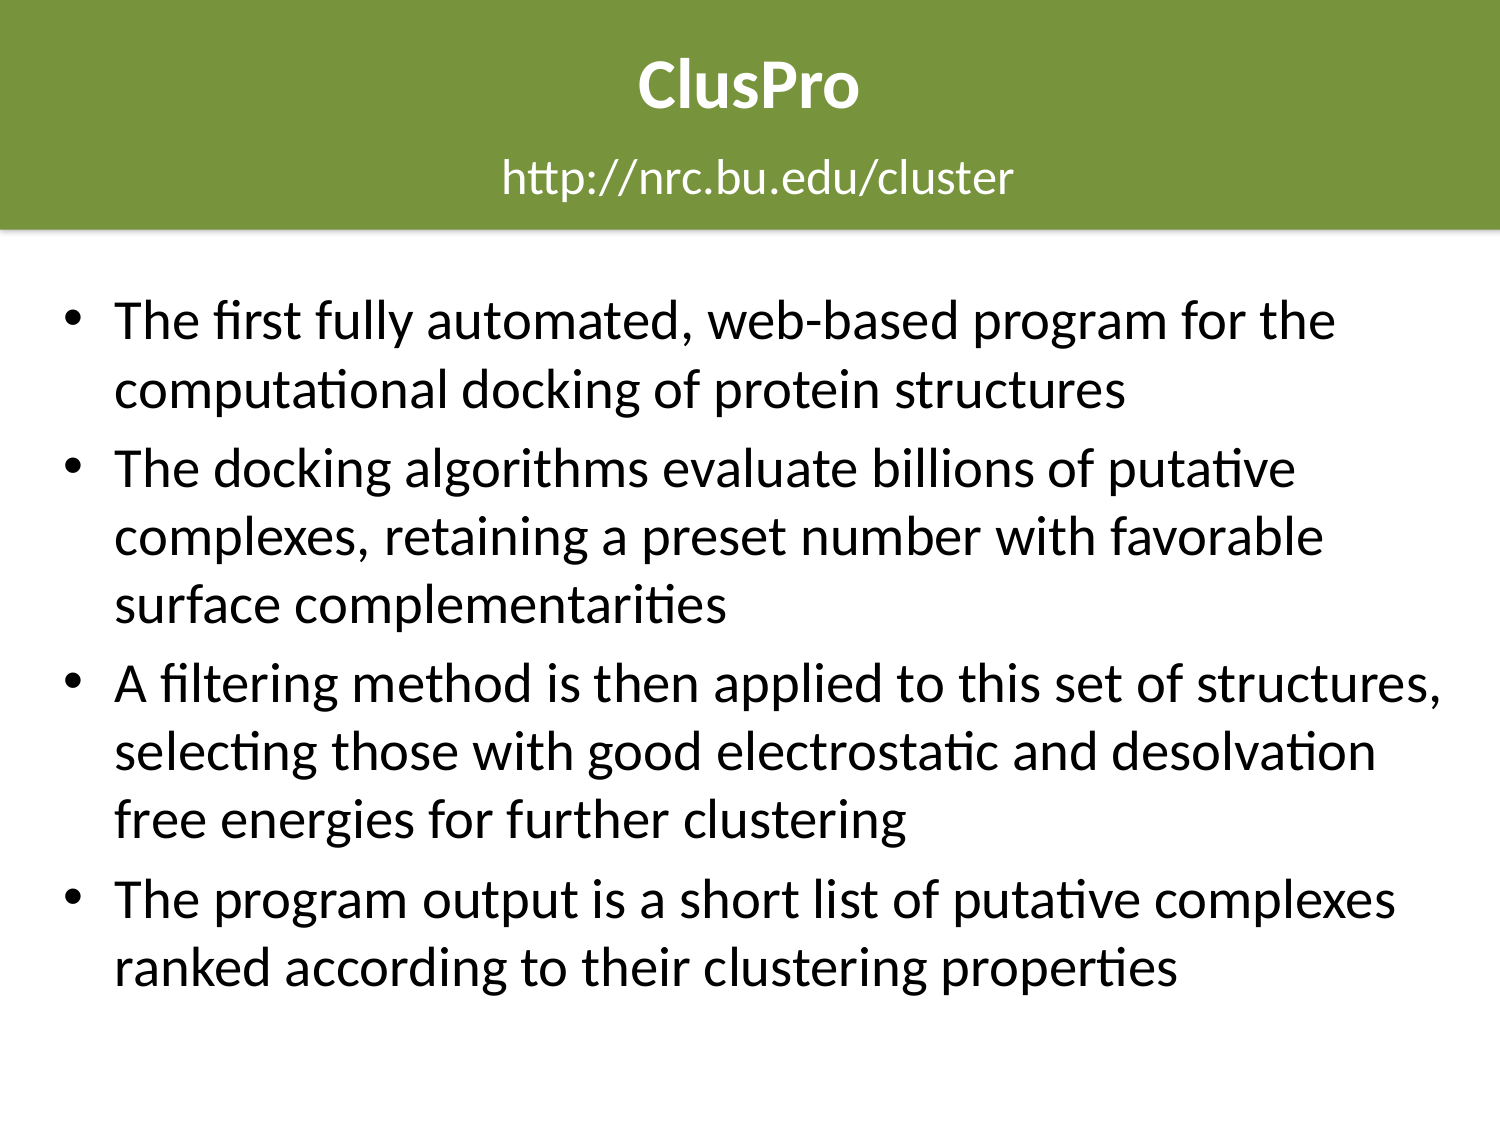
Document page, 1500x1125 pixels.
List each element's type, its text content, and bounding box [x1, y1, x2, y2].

list The first fully automated, web-based program for the computational docking of protein structures The docking algorithms evaluate billions of putative complexes, retaining a preset number with favorable surface complementarities A filtering method is then applied to this set of structures, selecting those with good electrostatic and desolvation free energies for further clustering The program output is a short list of putative complexes ranked according to their clustering properties [48, 275, 1475, 1019]
title ClusPro http://nrc.bu.edu/cluster [75, 29, 1425, 217]
text_box [0, 0, 1500, 230]
